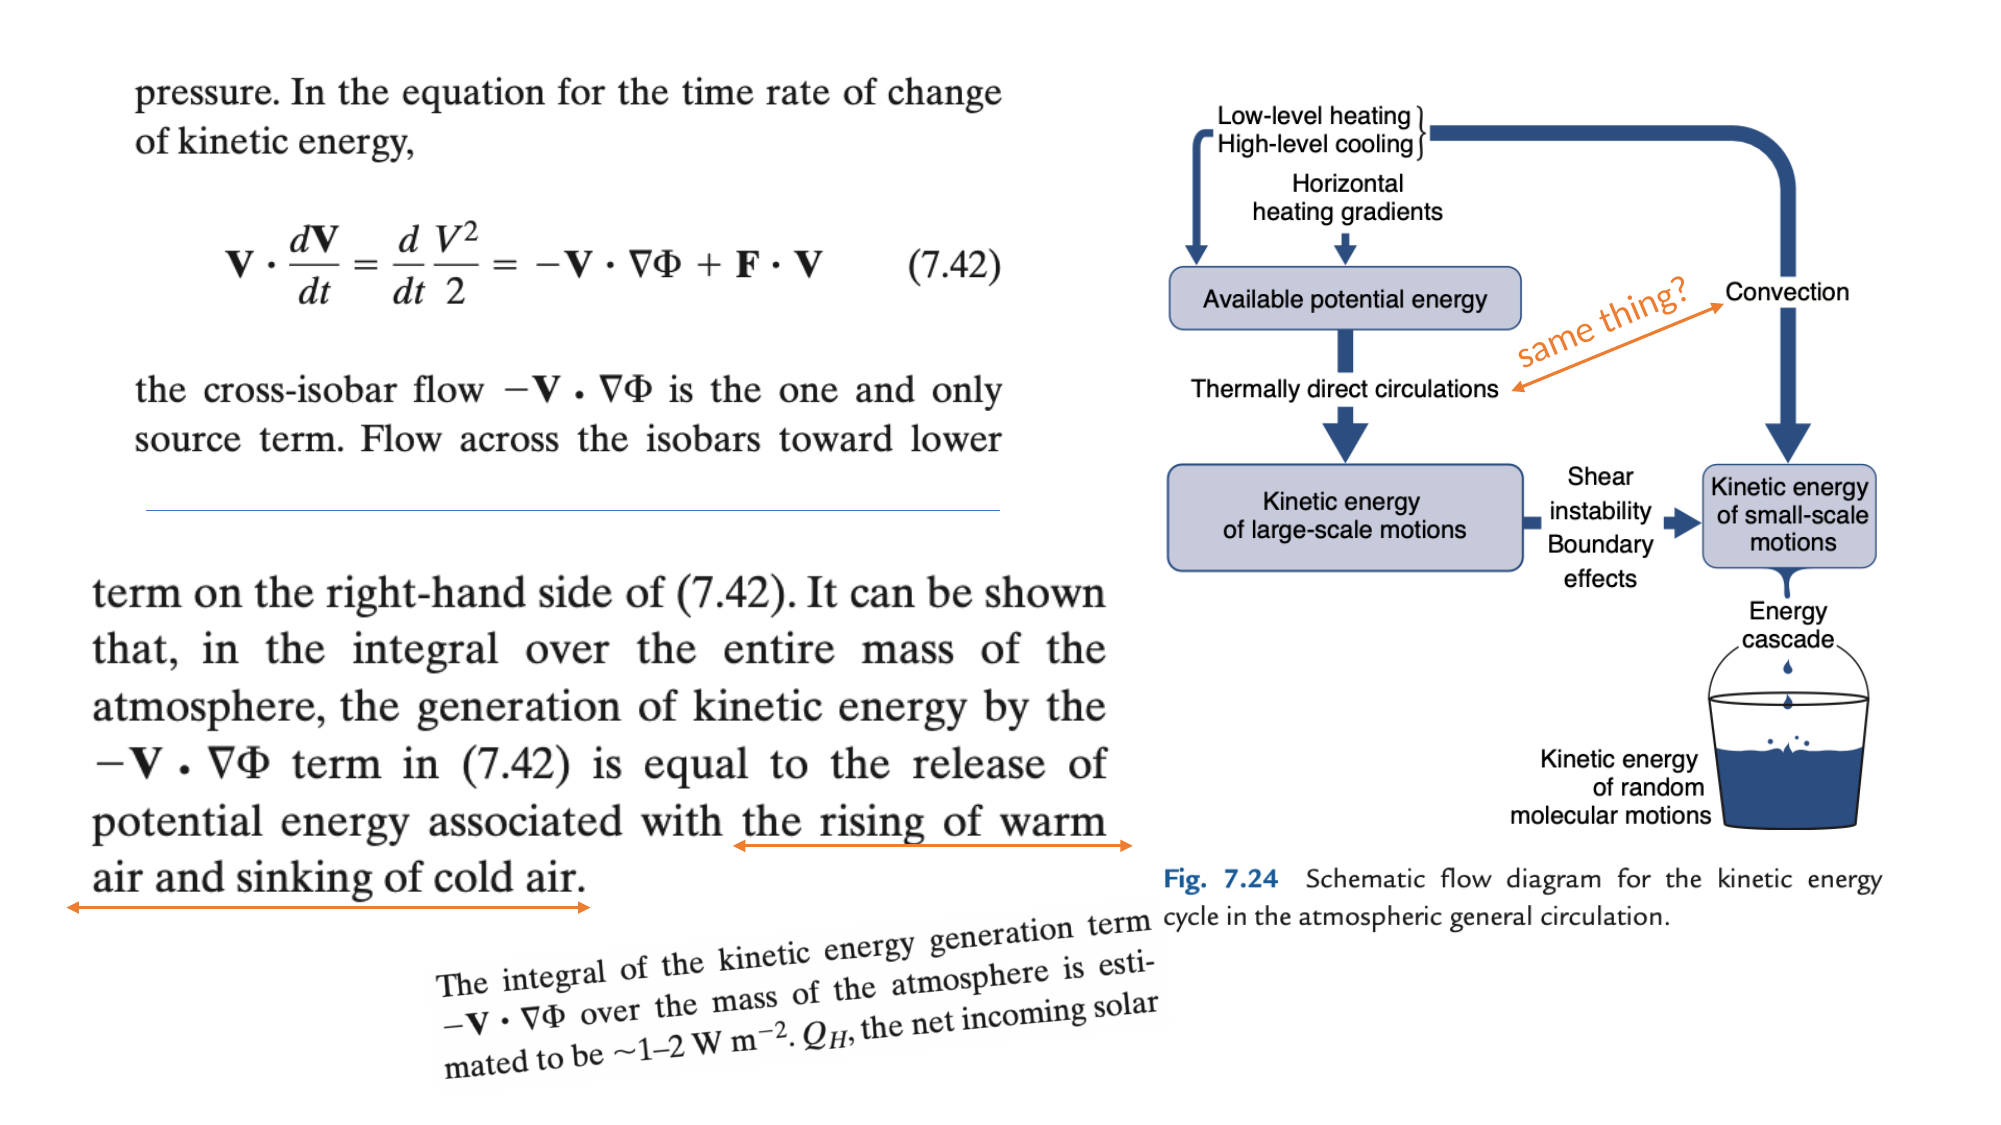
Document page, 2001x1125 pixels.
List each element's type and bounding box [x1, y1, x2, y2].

picture [84, 73, 1908, 1095]
text_box [1511, 303, 1725, 392]
picture [118, 73, 1025, 469]
